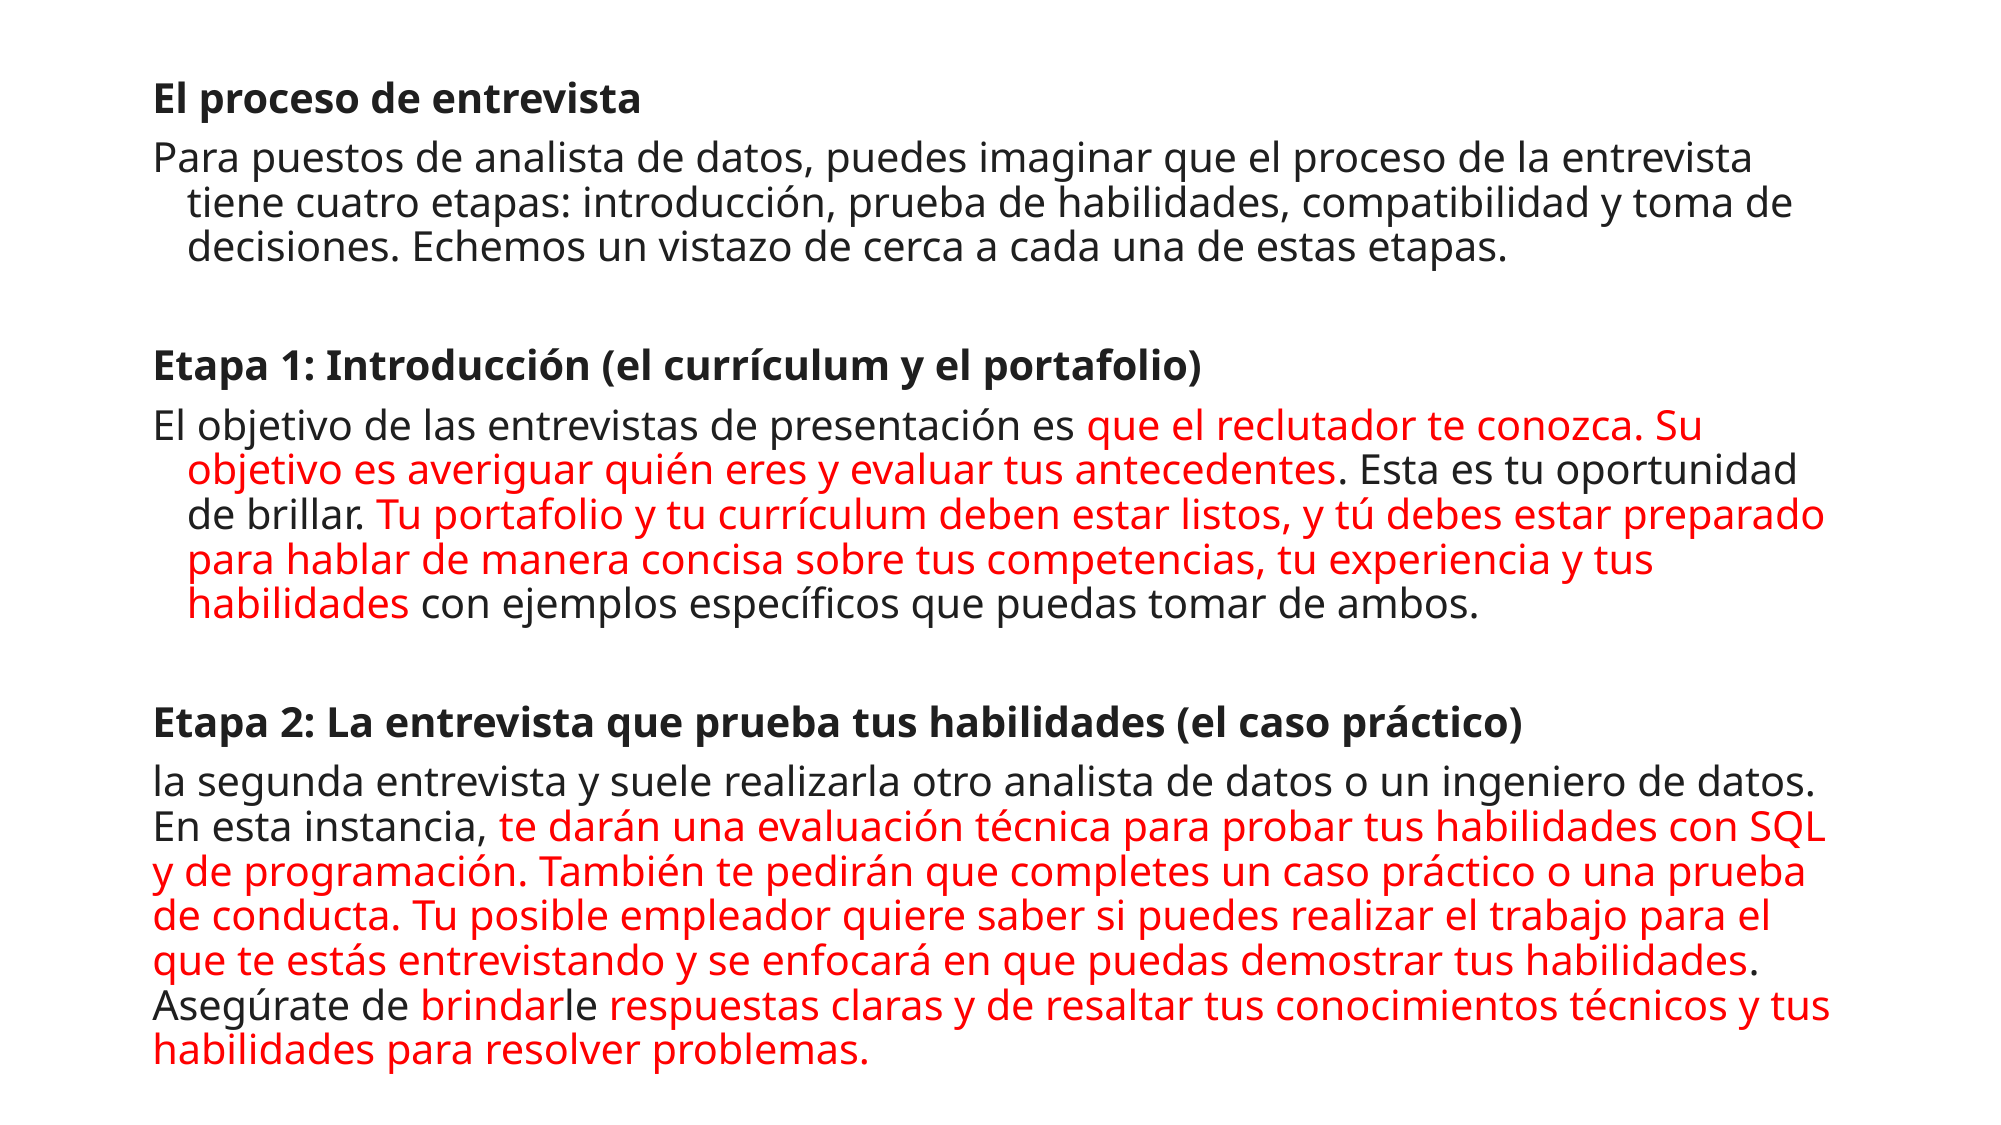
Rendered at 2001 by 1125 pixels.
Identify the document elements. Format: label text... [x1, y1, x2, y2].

list El proceso de entrevista Para puestos de analista de datos, puedes imaginar que el proceso de la entrevista tiene cuatro etapas: introducción, prueba de habilidades, compatibilidad y toma de decisiones. Echemos un vistazo de cerca a cada una de estas etapas. Etapa 1: Introducción (el currículum y el portafolio) El objetivo de las entrevistas de presentación es que el reclutador te conozca. Su objetivo es averiguar quién eres y evaluar tus antecedentes. Esta es tu oportunidad de brillar. Tu portafolio y tu currículum deben estar listos, y tú debes estar preparado para hablar de manera concisa sobre tus competencias, tu experiencia y tus habilidades con ejemplos específicos que puedas tomar de ambos. Etapa 2: La entrevista que prueba tus habilidades (el caso práctico) la segunda entrevista y suele realizarla otro analista de datos o un ingeniero de datos. En esta instancia, te darán una evaluación técnica para probar tus habilidades con SQL y de programación. También te pedirán que completes un caso práctico o una prueba de conducta. Tu posible empleador quiere saber si puedes realizar el trabajo para el que te estás entrevistando y se enfocará en que puedas demostrar tus habilidades. Asegúrate de brindarle respuestas claras y de resaltar tus conocimientos técnicos y tus habilidades para resolver problemas. [137, 70, 1863, 1084]
